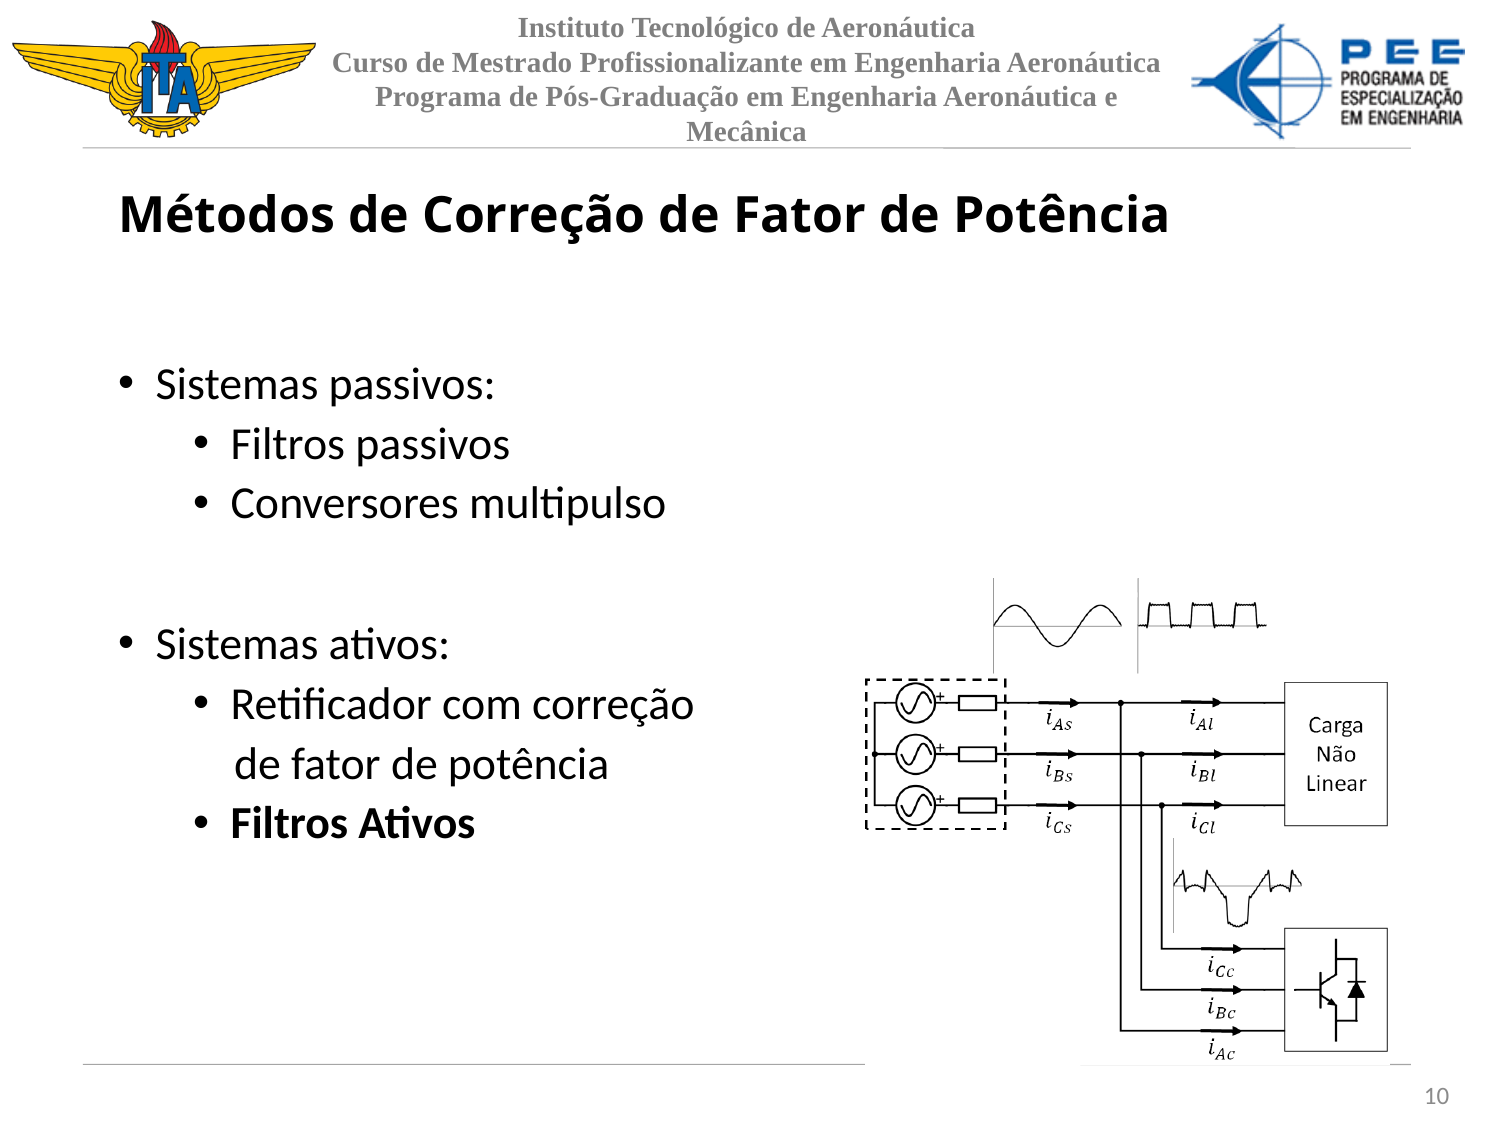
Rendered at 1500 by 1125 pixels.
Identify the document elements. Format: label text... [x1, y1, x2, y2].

picture [1191, 23, 1465, 141]
list Sistemas passivos: Filtros passivos Conversores multipulso Sistemas ativos: Retificador com correção de fator de potência Filtros Ativos [103, 276, 1397, 1054]
title Métodos de Correção de Fator de Potência [103, 177, 1397, 256]
picture [12, 20, 316, 138]
slide_number 10 [1127, 1064, 1465, 1124]
picture [865, 578, 1390, 1065]
text_box Instituto Tecnológico de Aeronáutica Curso de Mestrado Profissionalizante em Engenharia Aeronáutica Programa de Pós-Graduação em Engenharia Aeronáutica e Mecânica [312, 0, 1182, 156]
